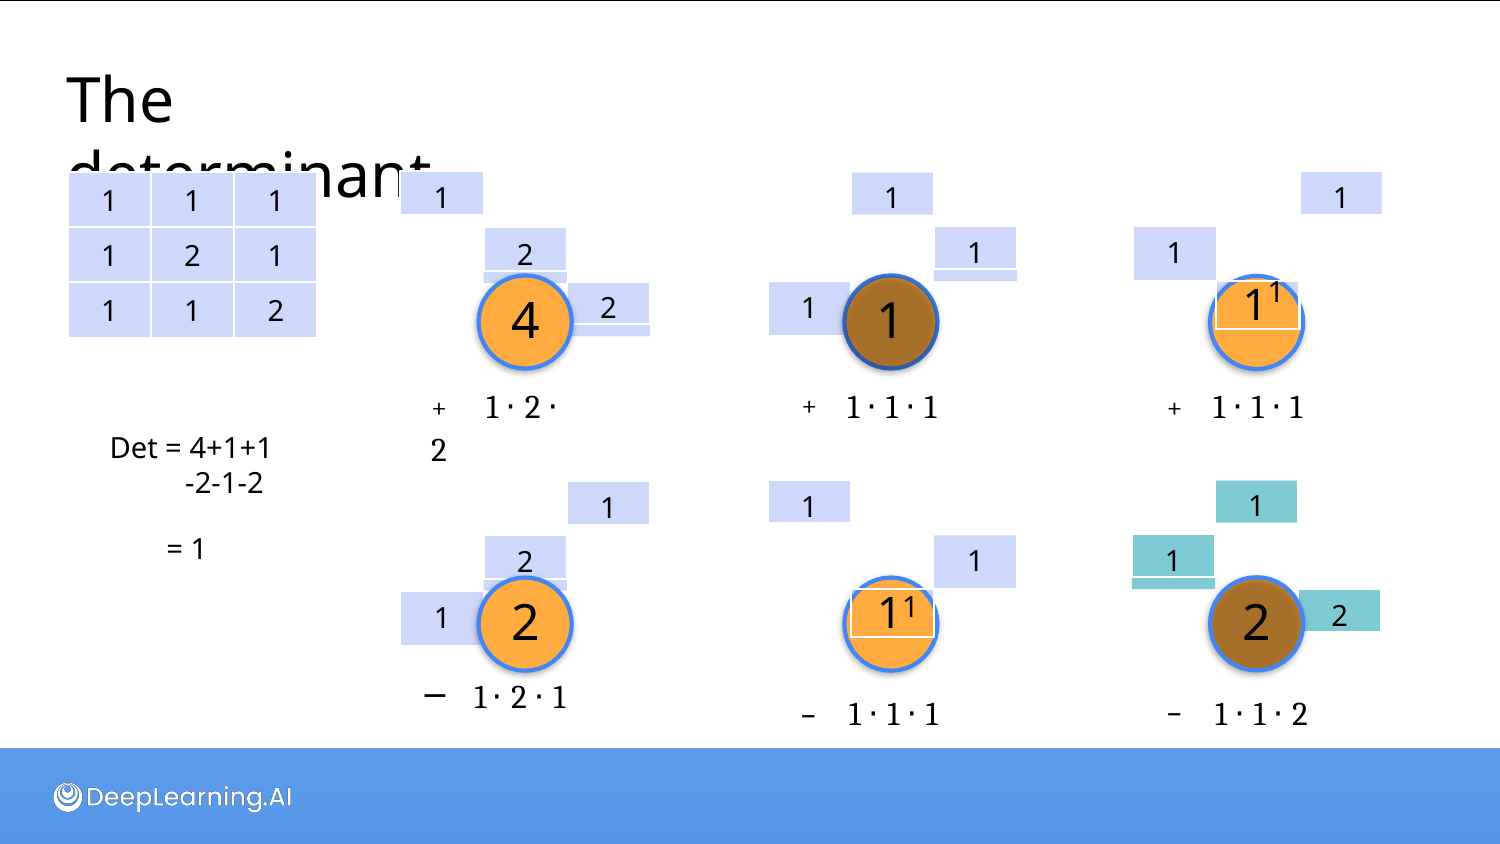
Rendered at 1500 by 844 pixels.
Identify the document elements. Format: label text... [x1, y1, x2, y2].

text_box 2 [1315, 589, 1382, 633]
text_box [469, 572, 581, 684]
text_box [848, 168, 1018, 282]
picture [835, 270, 947, 381]
table_cell 2 [152, 228, 233, 281]
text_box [835, 532, 1019, 684]
table_cell 1 [69, 228, 150, 281]
text_box − [419, 670, 447, 713]
text_box Det = 4+1+1 -2-1-2 [108, 426, 275, 500]
text_box 2 [483, 227, 567, 269]
table_cell 1 [152, 283, 233, 337]
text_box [1201, 572, 1312, 683]
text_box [1131, 224, 1312, 382]
picture [0, 748, 1500, 844]
text_box 1 [1299, 171, 1383, 215]
table_header 1 [69, 173, 150, 226]
table_cell 1 [235, 228, 316, 281]
text_box + 1 ⋅ 1 ⋅ 1 [1164, 390, 1309, 429]
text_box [1131, 476, 1301, 590]
table_header 1 [152, 173, 233, 226]
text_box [469, 270, 581, 381]
text_box – 1 ⋅ 1 ⋅ 2 [1160, 673, 1313, 736]
text_box – 1 ⋅ 1 ⋅ 1 [798, 673, 943, 736]
table_header 1 [235, 173, 316, 226]
table_cell 2 [235, 283, 316, 337]
text_box + 1 ⋅ 2 ⋅ 2 [429, 366, 576, 469]
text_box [398, 535, 568, 649]
text_box 2 [584, 282, 650, 325]
text_box 1 [767, 479, 851, 523]
title The determinant [64, 58, 524, 211]
table_cell 1 [69, 283, 150, 337]
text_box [400, 478, 653, 647]
text_box 1 ⋅ 2 ⋅ 1 [472, 690, 576, 716]
text_box [584, 325, 650, 337]
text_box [766, 273, 832, 371]
text_box + 1 ⋅ 1 ⋅ 1 [799, 380, 943, 429]
text_box 1 [400, 171, 484, 215]
text_box = 1 [164, 528, 210, 566]
